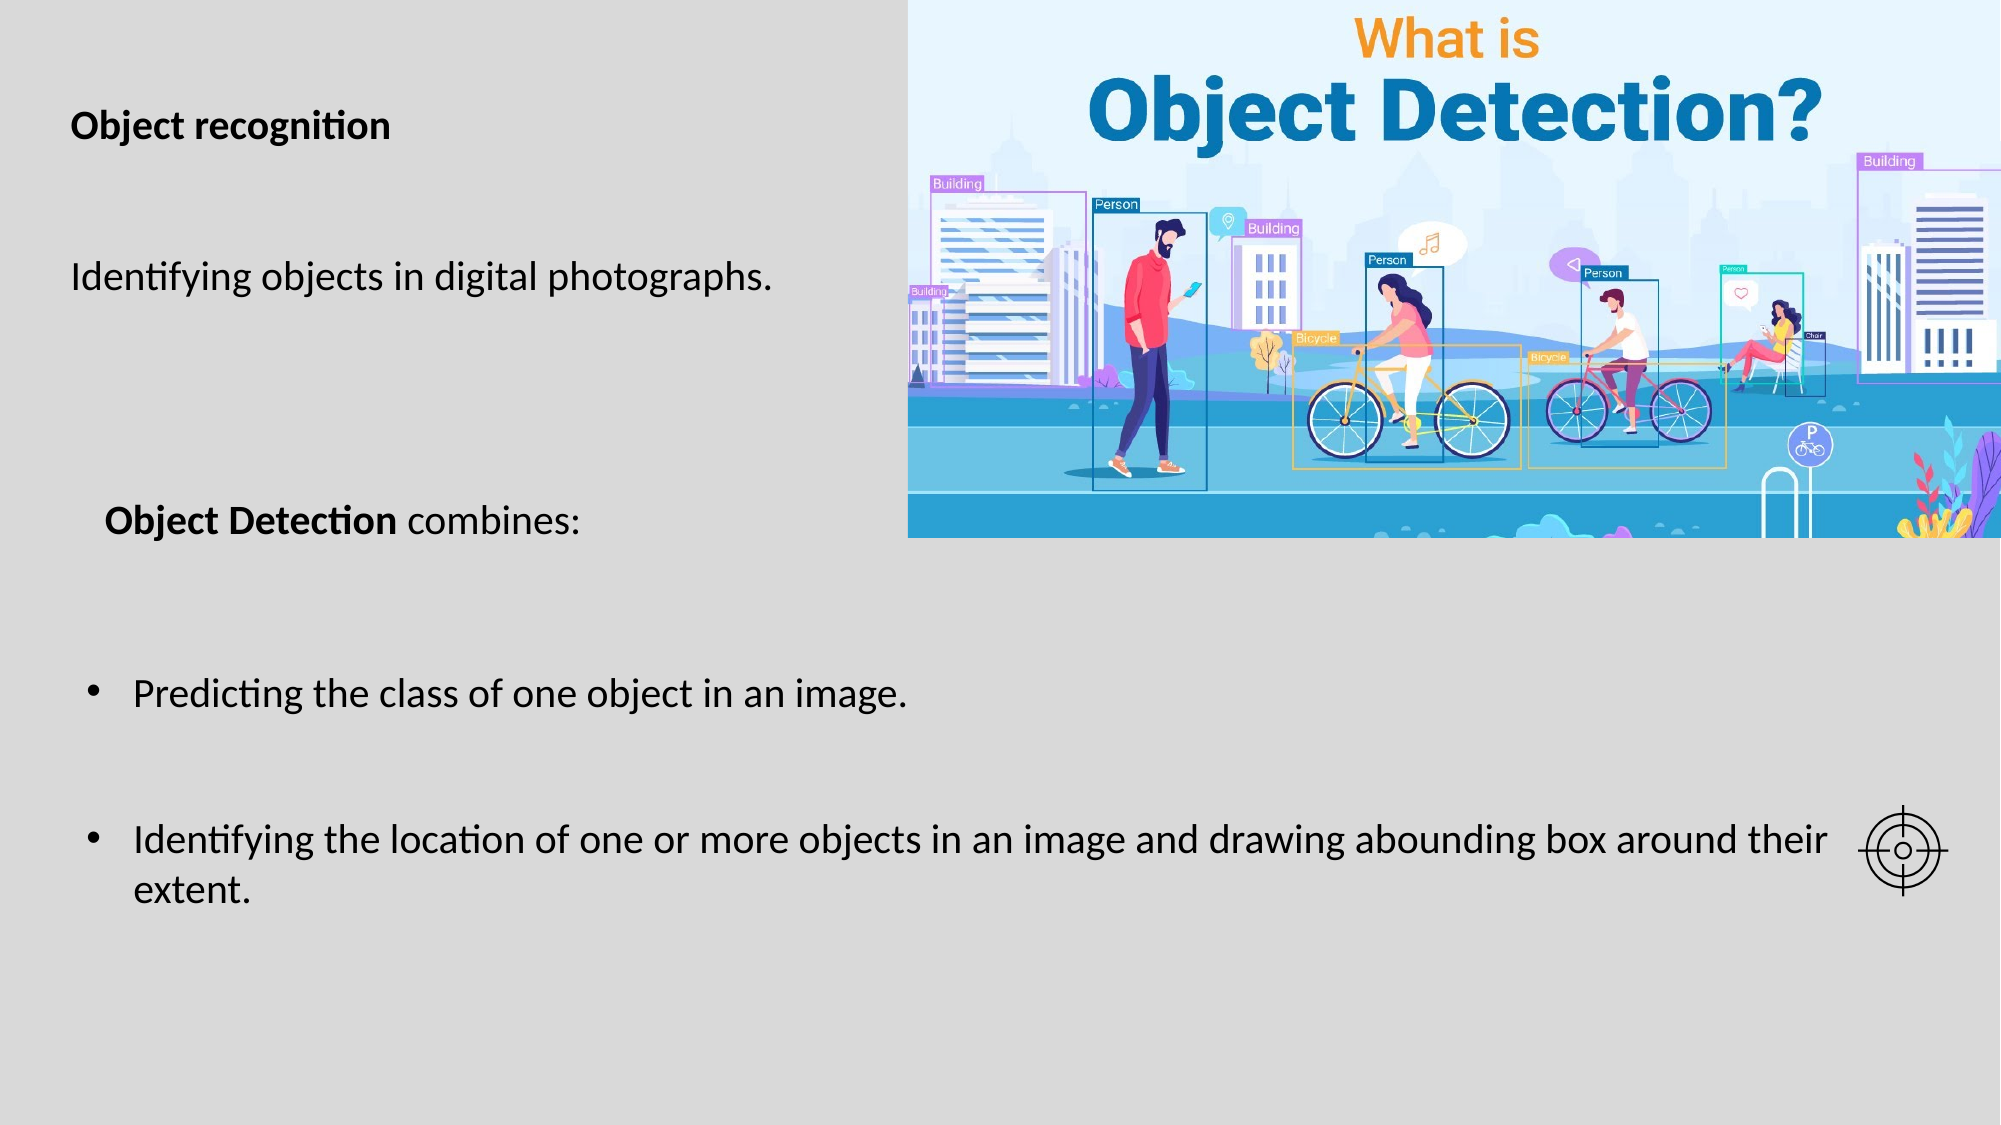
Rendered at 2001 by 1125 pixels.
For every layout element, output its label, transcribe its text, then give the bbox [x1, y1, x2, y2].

text_box Identifying the location of one or more objects in an image and drawing abounding box around their extent. [71, 804, 1850, 920]
text_box Object recognition [55, 90, 470, 155]
text_box Object Detection combines: [90, 485, 639, 551]
text_box Identifying objects in digital photographs. [55, 240, 879, 351]
picture [907, 0, 2001, 538]
picture [1849, 797, 1956, 904]
text_box Predicting the class of one object in an image. [71, 658, 1038, 723]
